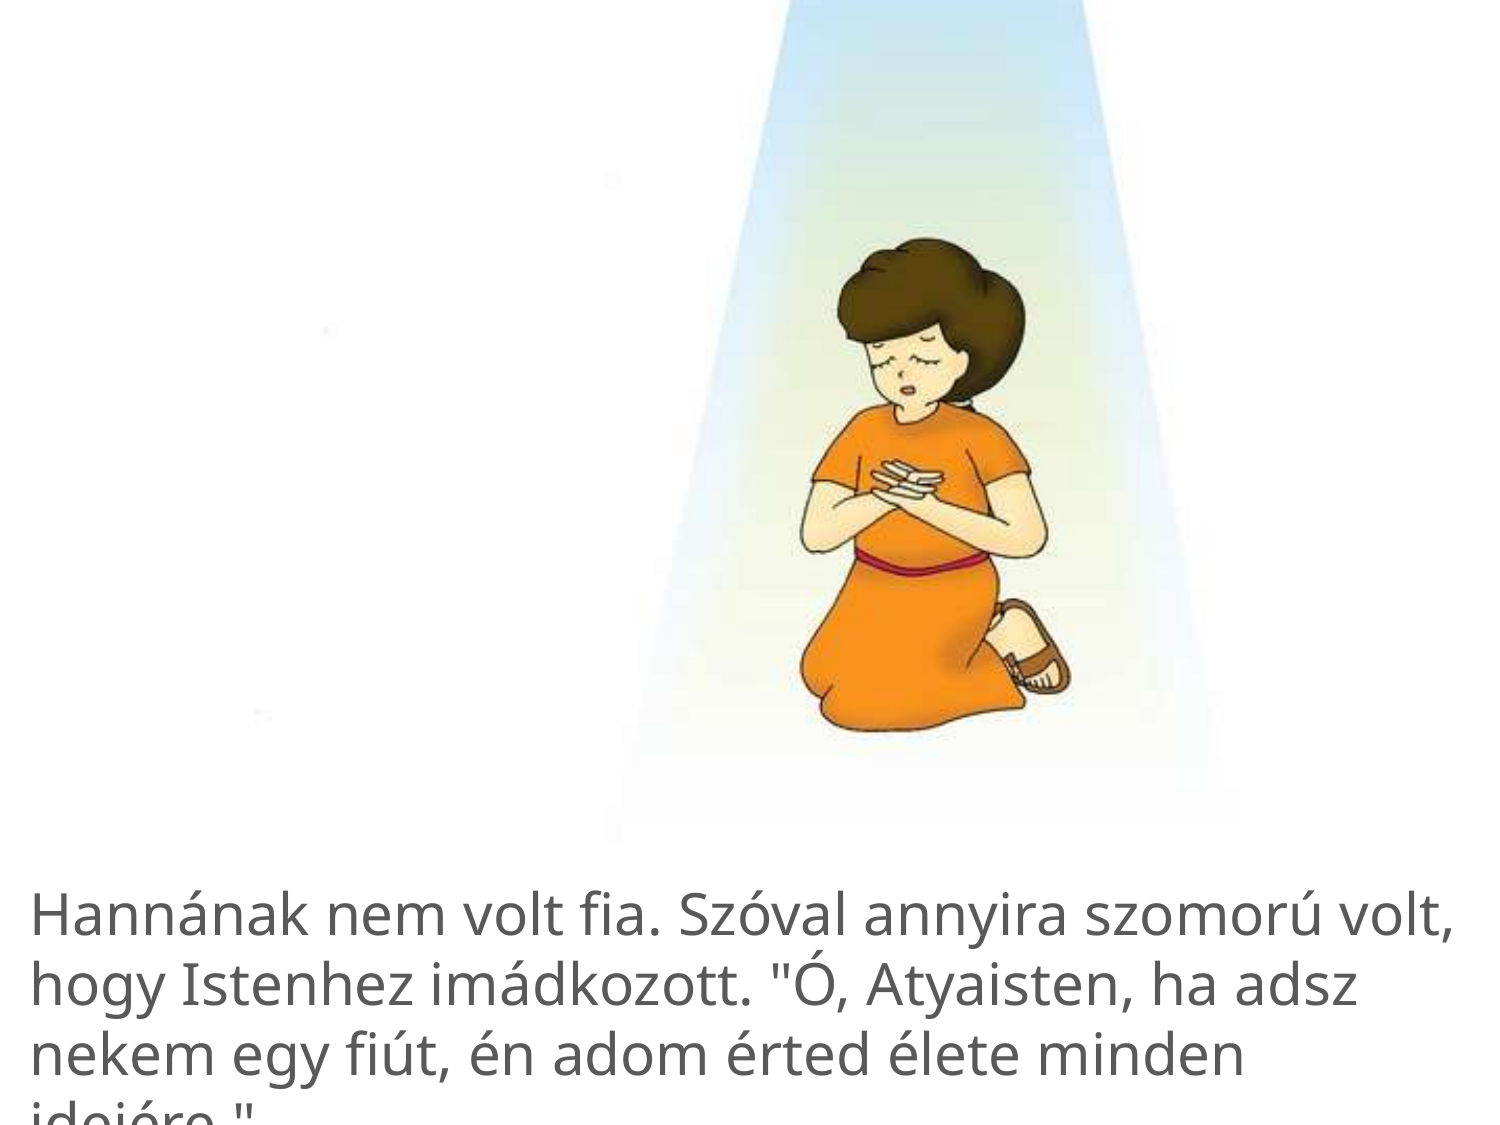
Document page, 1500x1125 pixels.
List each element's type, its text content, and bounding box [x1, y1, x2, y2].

text_box Hannának nem volt fia. Szóval annyira szomorú volt, hogy Istenhez imádkozott. "Ó, Atyaisten, ha adsz nekem egy fiút, én adom érted élete minden idejére." [14, 869, 1486, 1125]
picture [71, 0, 1429, 858]
